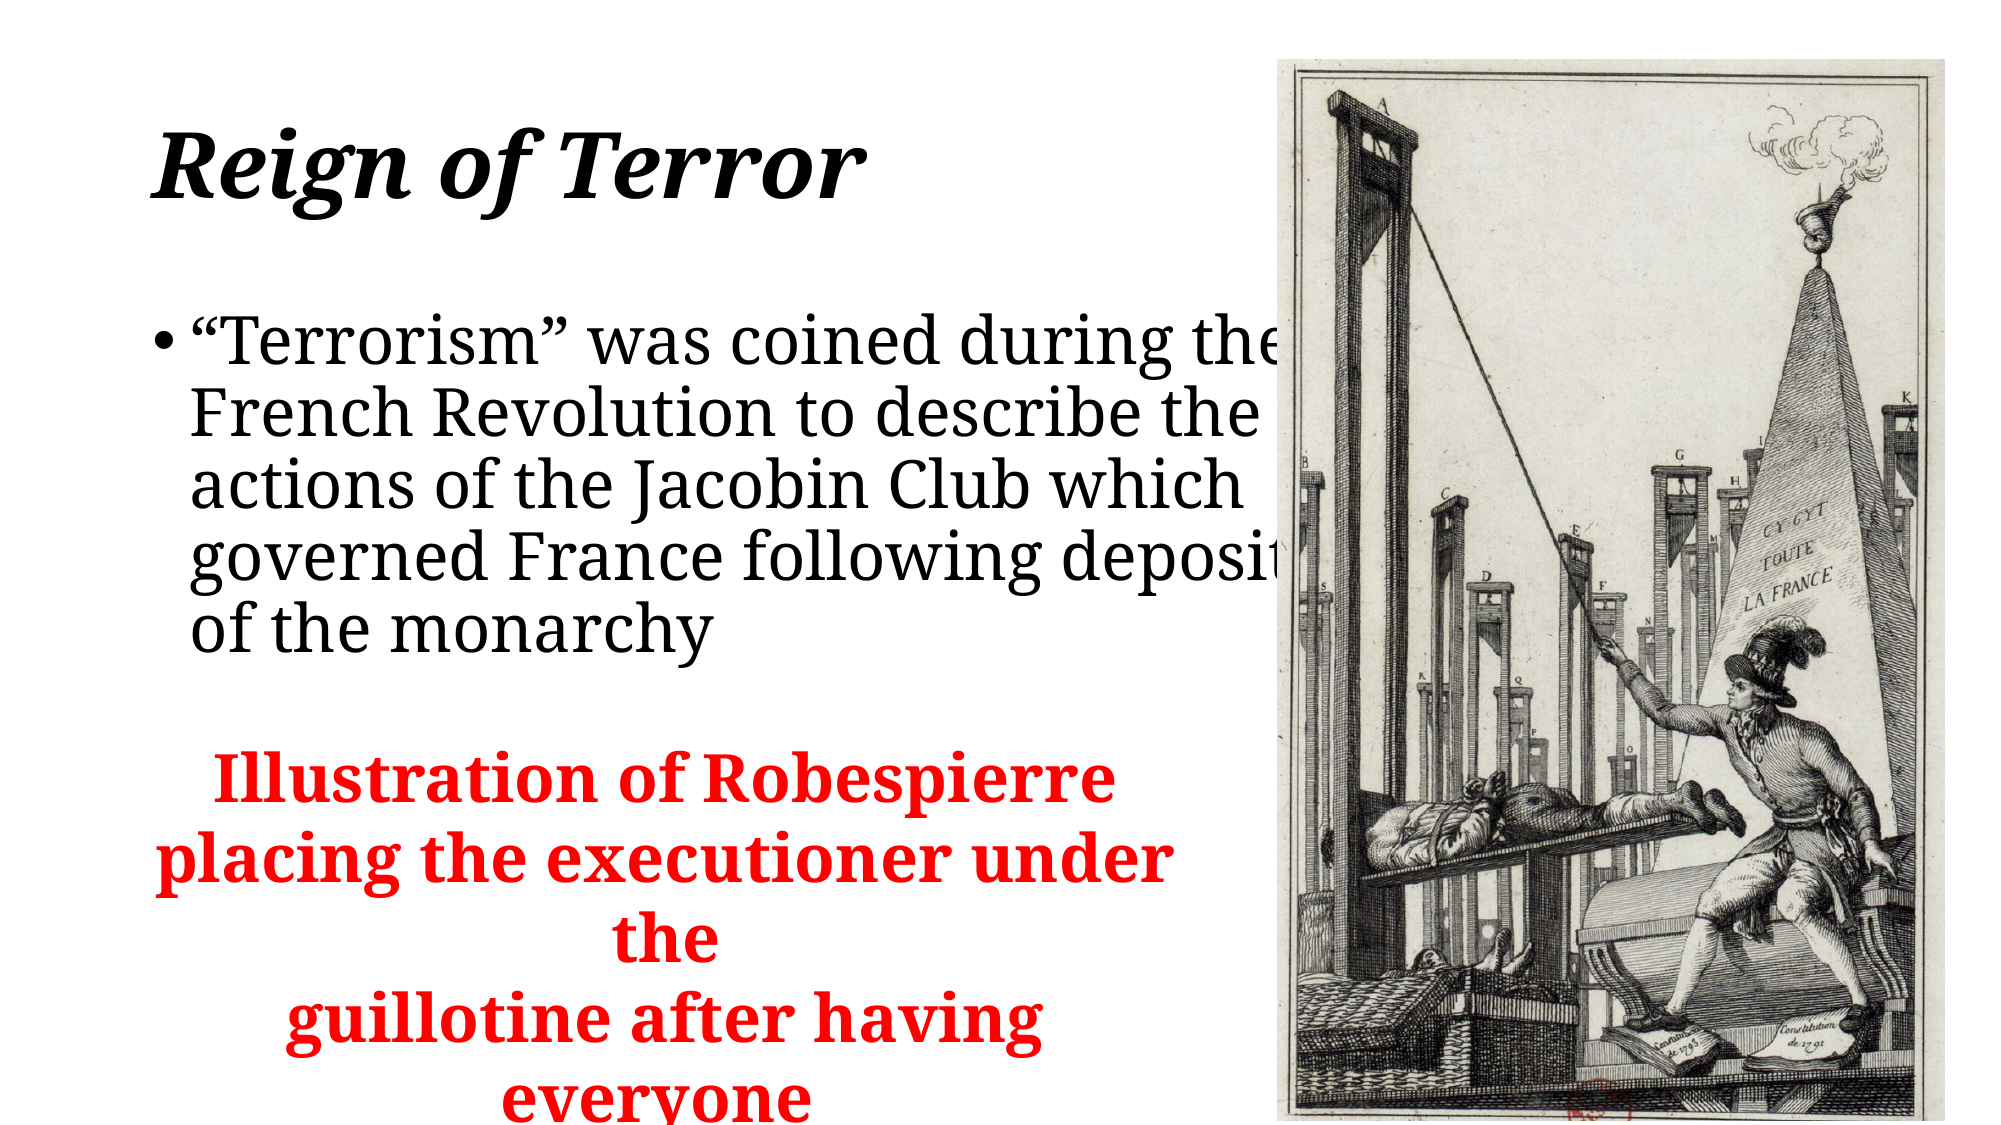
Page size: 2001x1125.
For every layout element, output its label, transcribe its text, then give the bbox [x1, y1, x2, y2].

text_box Illustration of Robespierre placing the executioner under the guillotine after having everyone else executed [137, 728, 1194, 1125]
picture [1277, 59, 1946, 1121]
list “Terrorism” was coined during the French Revolution to describe the actions of the Jacobin Club which governed France following deposition of the monarchy [137, 299, 1277, 1014]
title Reign of Terror [137, 59, 1277, 278]
